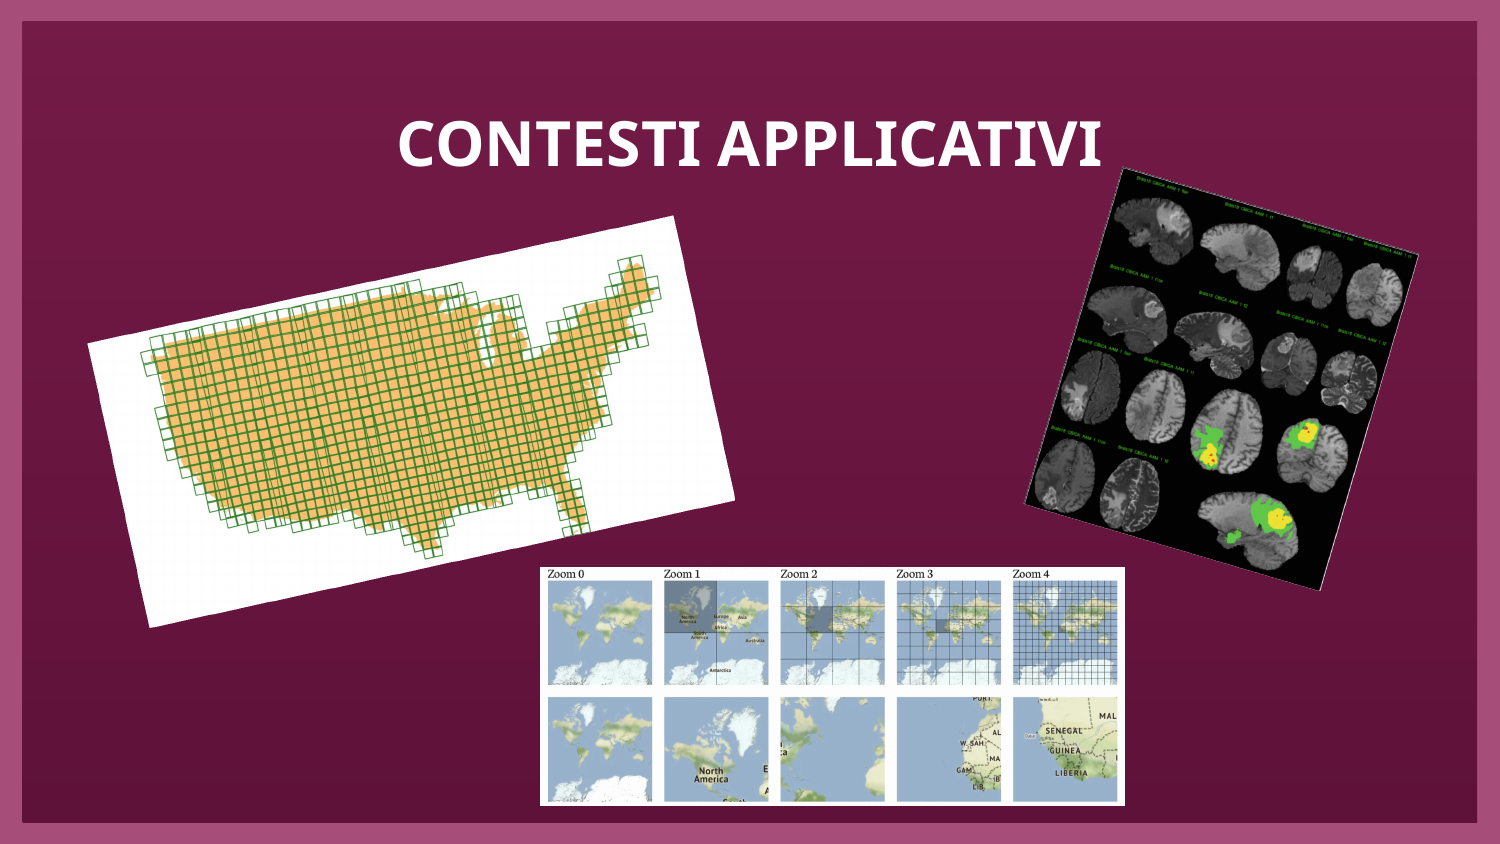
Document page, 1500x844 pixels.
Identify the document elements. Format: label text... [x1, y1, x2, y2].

picture [1024, 167, 1419, 591]
picture [89, 216, 1125, 806]
title CONTESTI APPLICATIVI [118, 88, 1382, 167]
